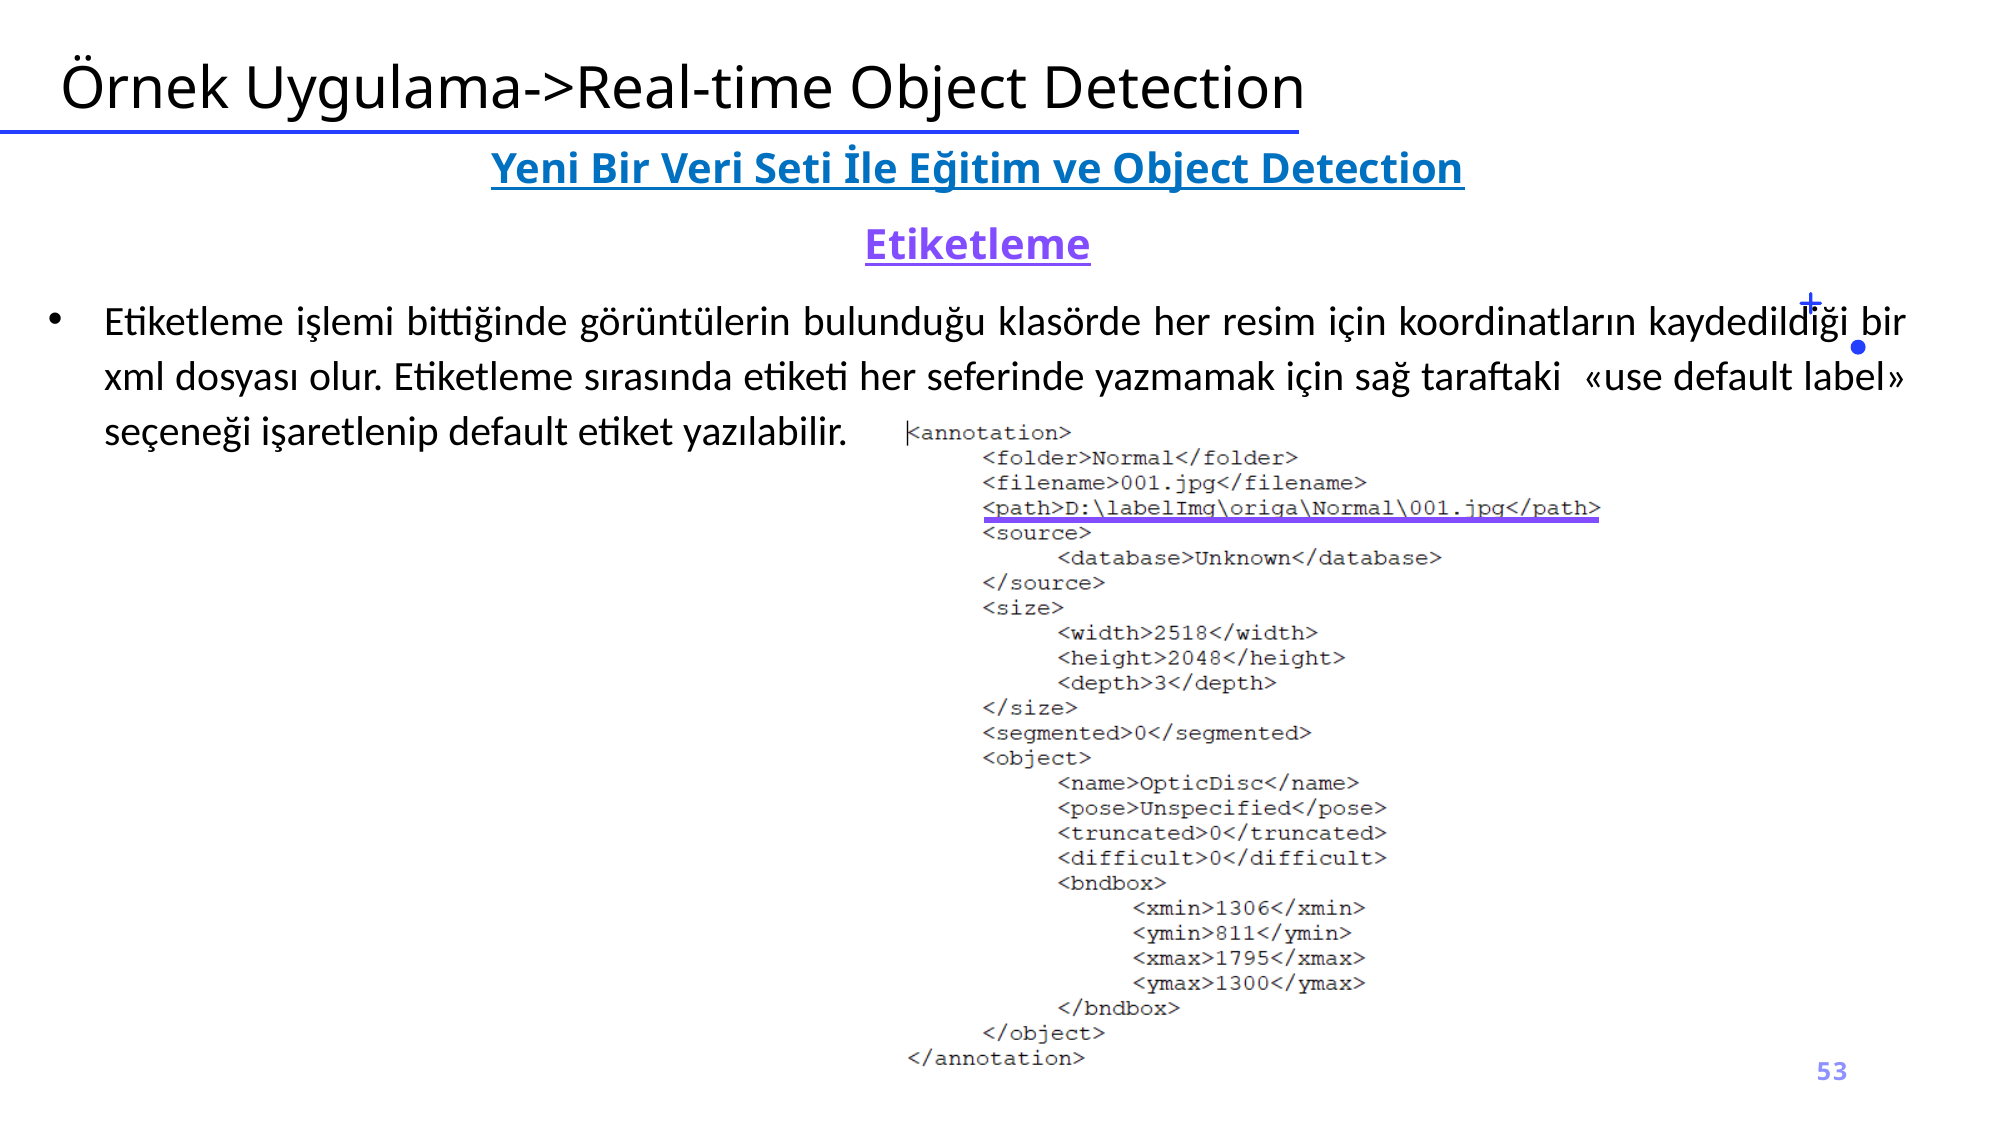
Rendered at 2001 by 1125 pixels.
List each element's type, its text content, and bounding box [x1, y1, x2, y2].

picture [892, 412, 1638, 1090]
text_box Yeni Bir Veri Seti İle Eğitim ve Object Detection Etiketleme Etiketleme işlemi bittiğinde görüntülerin bulunduğu klasörde her resim için koordinatların kaydedildiği bir xml dosyası olur. Etiketleme sırasında etiketi her seferinde yazmamak için sağ taraftaki «use default label» seçeneği işaretlenip default etiket yazılabilir. [32, 129, 1923, 1050]
slide_number 53 [1412, 1050, 1863, 1103]
title Örnek Uygulama->Real-time Object Detection [45, 35, 1923, 129]
